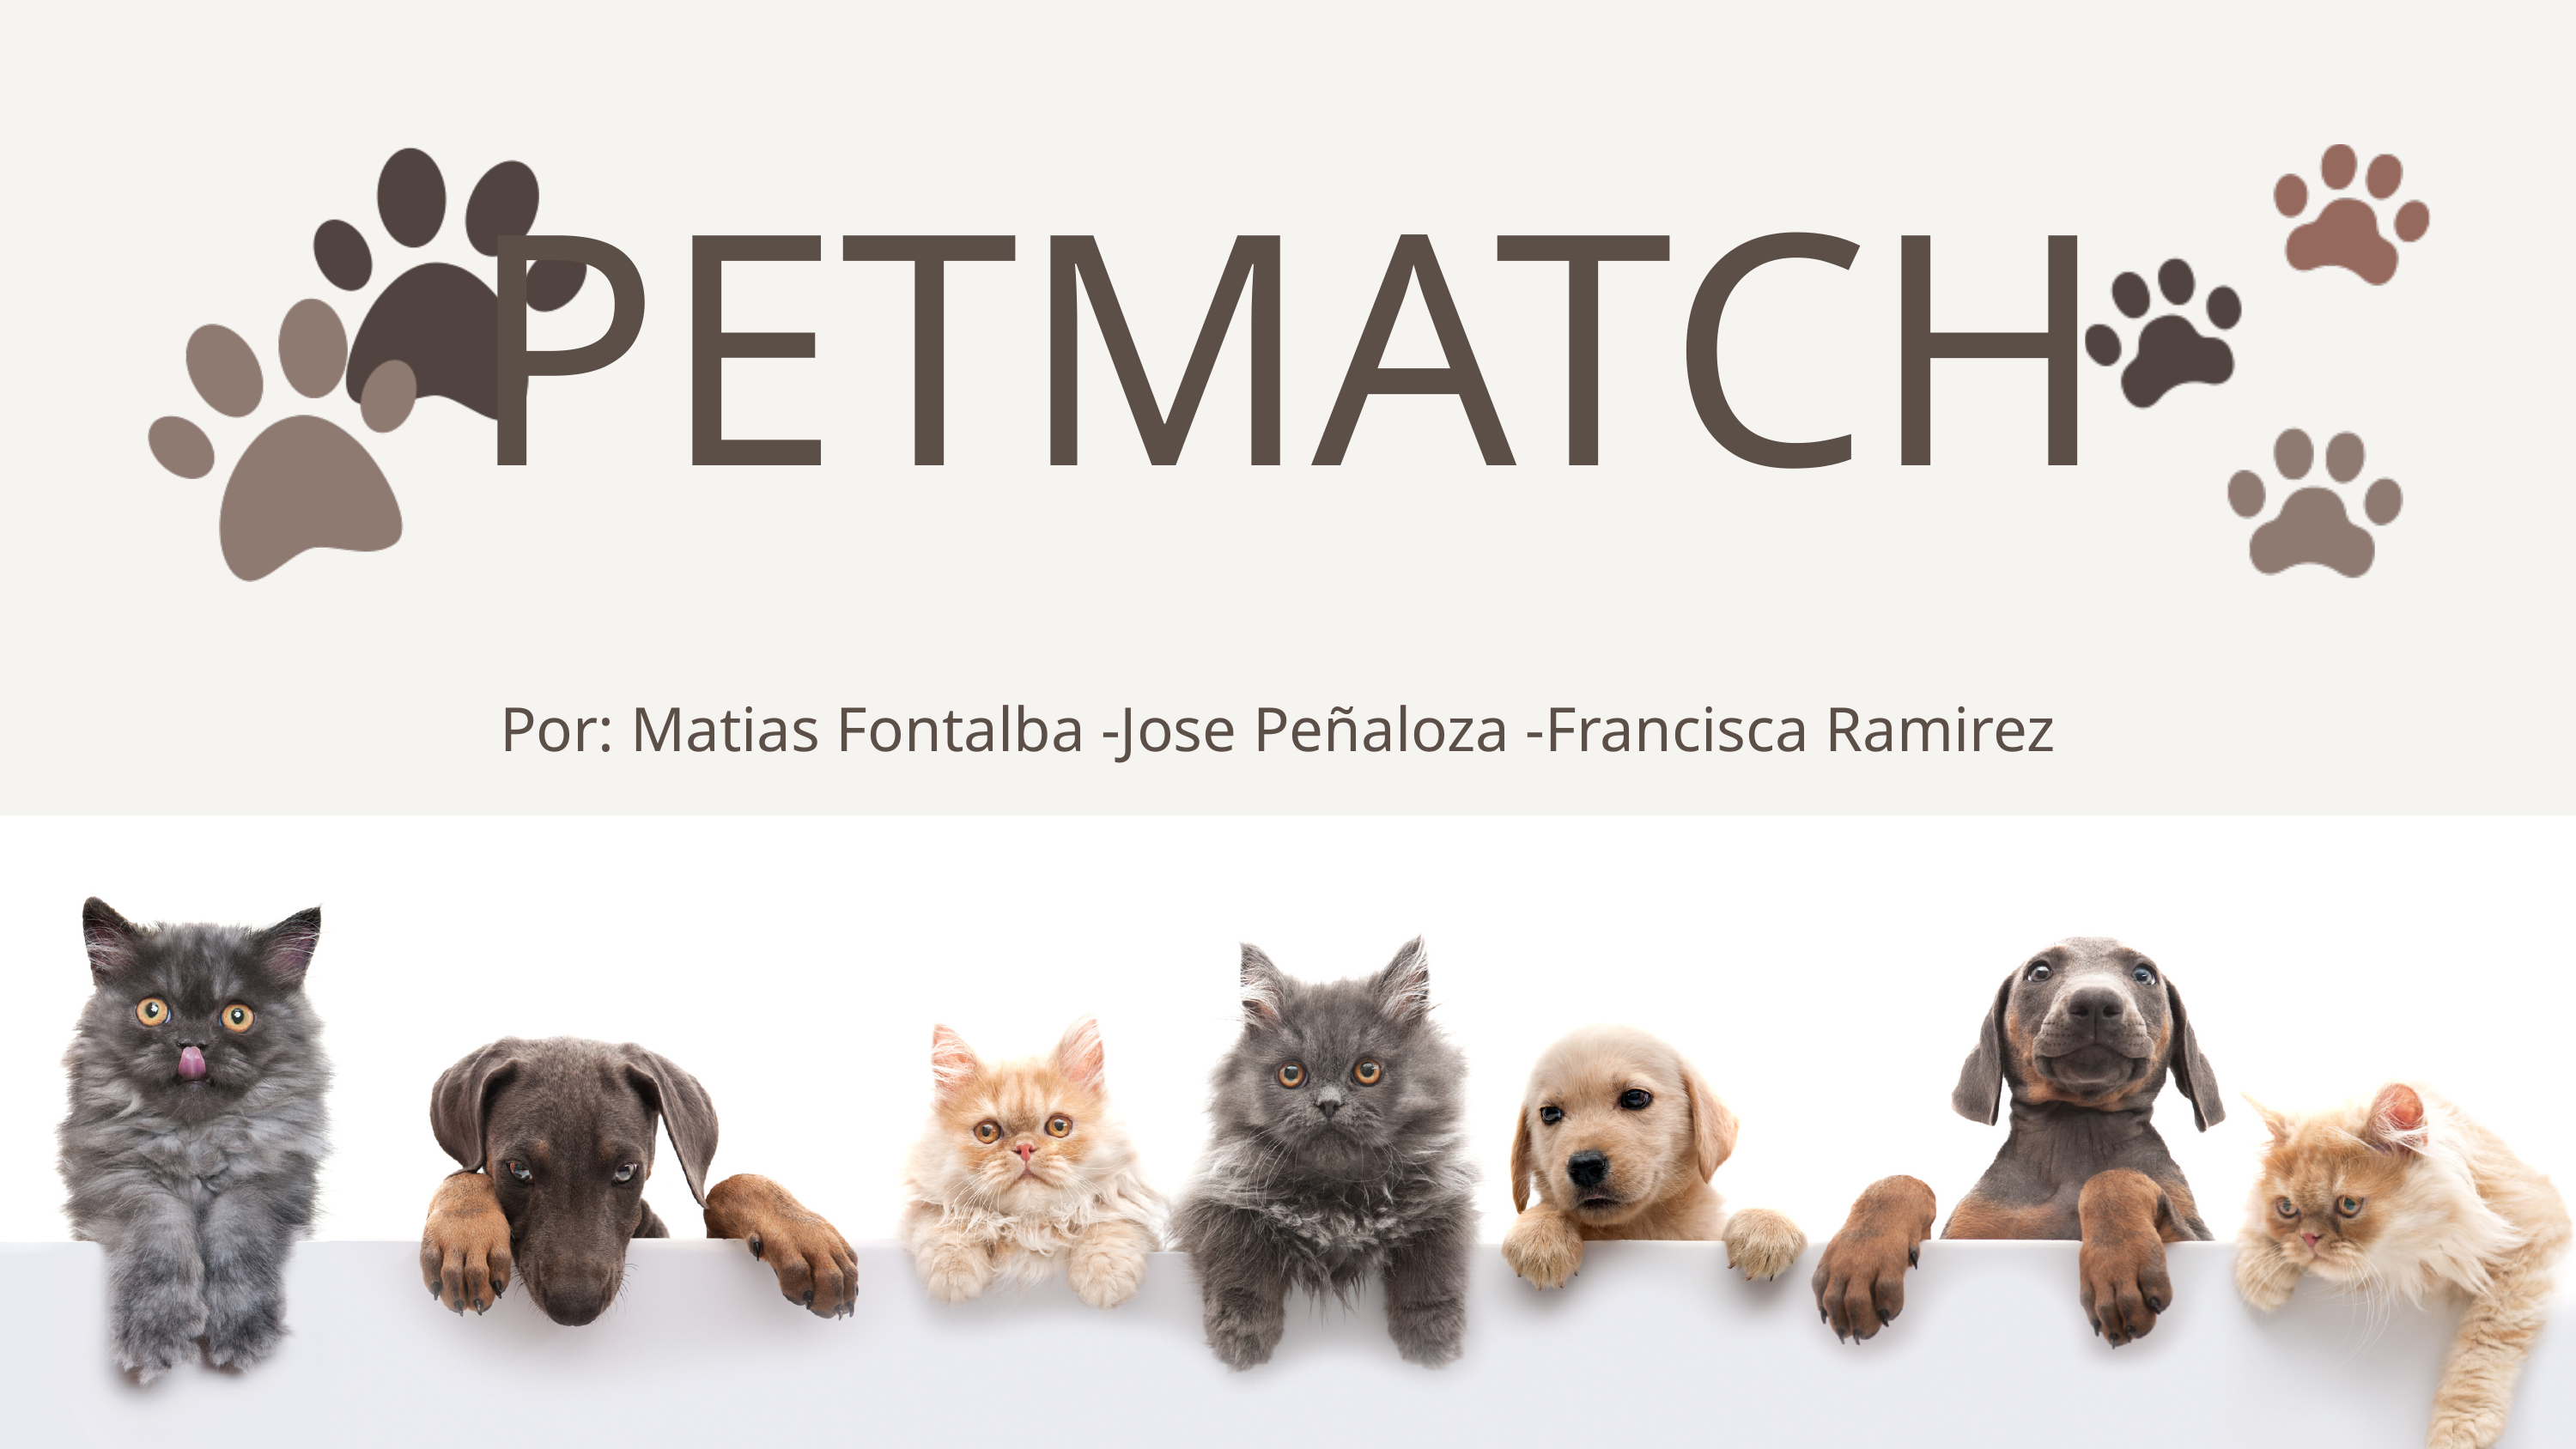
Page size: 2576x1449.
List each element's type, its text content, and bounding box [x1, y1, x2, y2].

text_box PETMATCH [144, 143, 2432, 530]
text_box [2085, 530, 2432, 585]
text_box [0, 815, 2576, 1449]
text_box [144, 530, 591, 585]
text_box Por: Matias Fontalba -Jose Peñaloza -Francisca Ramirez [85, 678, 2488, 764]
